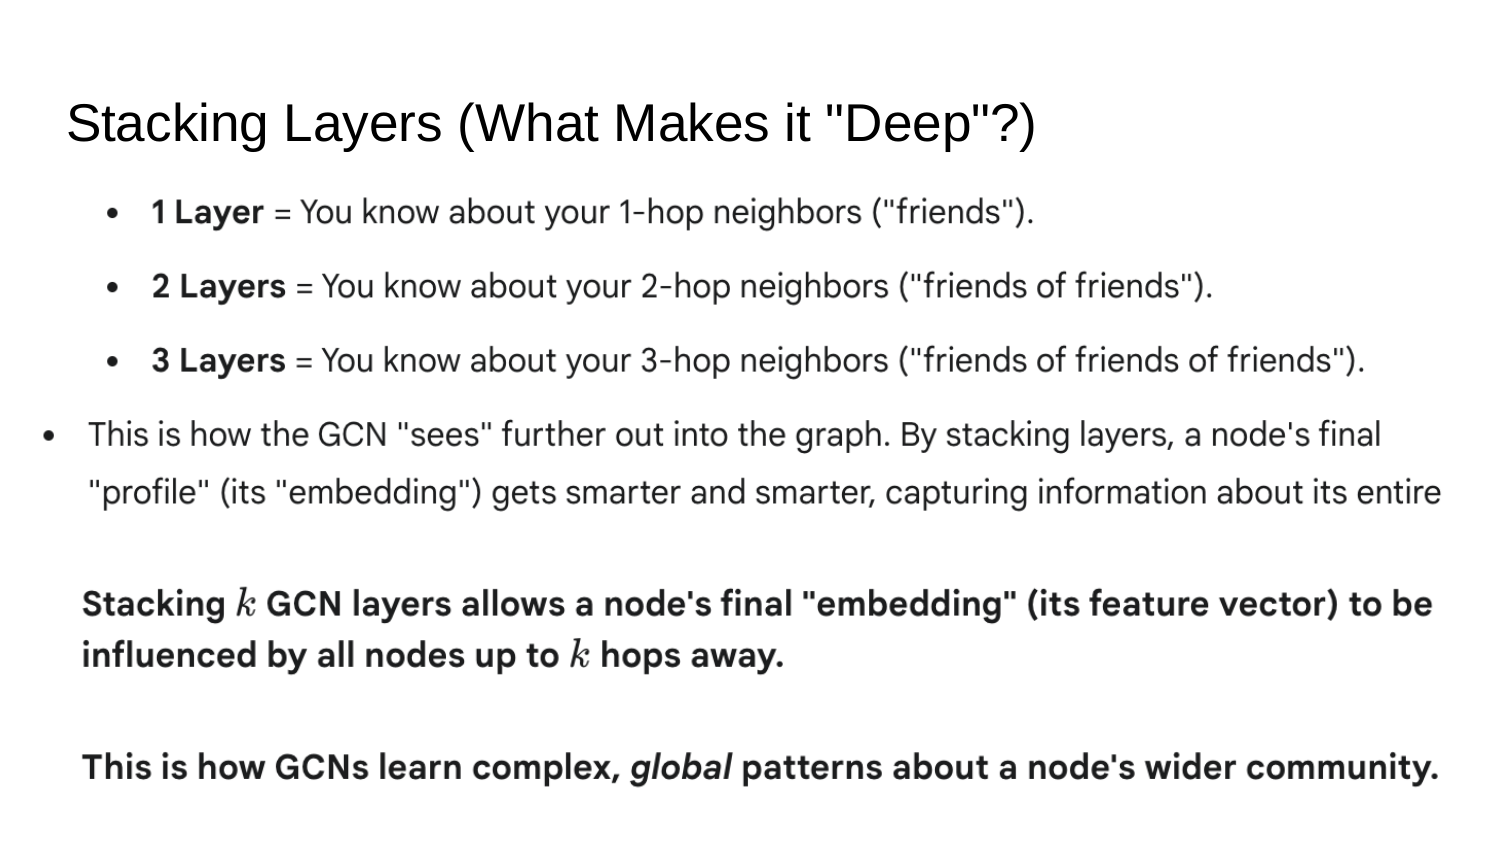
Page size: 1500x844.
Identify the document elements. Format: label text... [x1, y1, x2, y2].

title Stacking Layers (What Makes it "Deep"?) [51, 72, 1449, 167]
picture [24, 181, 1500, 811]
